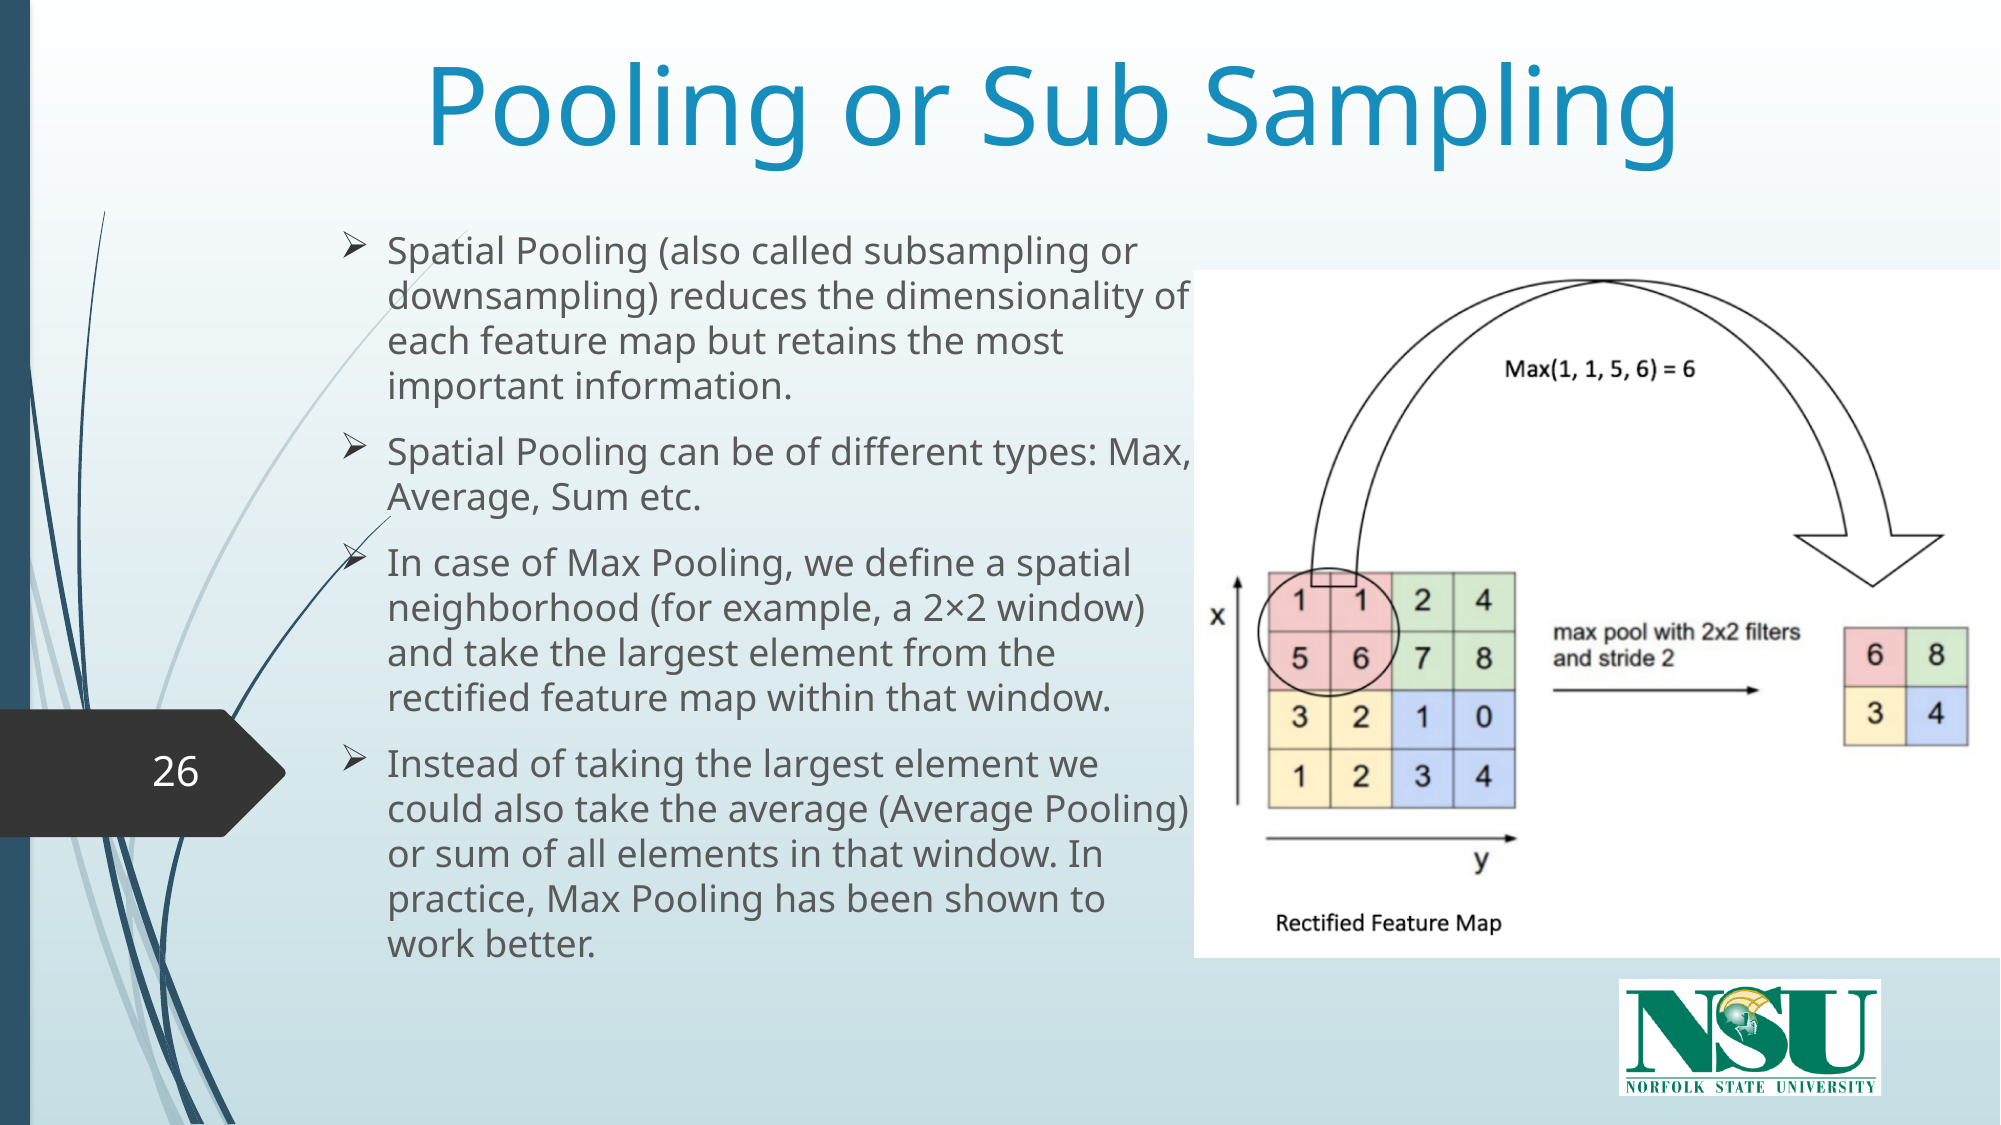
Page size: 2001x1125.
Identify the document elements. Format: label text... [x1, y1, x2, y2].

picture [1194, 270, 2000, 958]
subtitle Spatial Pooling (also called subsampling or downsampling) reduces the dimensionality of each feature map but retains the most important information. Spatial Pooling can be of different types: Max, Average, Sum etc. In case of Max Pooling, we define a spatial neighborhood (for example, a 2×2 window) and take the largest element from the rectified feature map within that window. Instead of taking the largest element we could also take the average (Average Pooling) or sum of all elements in that window. In practice, Max Pooling has been shown to work better. [325, 219, 1212, 1050]
slide_number 26 [87, 743, 216, 803]
picture [1618, 979, 1882, 1096]
title Pooling or Sub Sampling [344, 28, 1761, 176]
